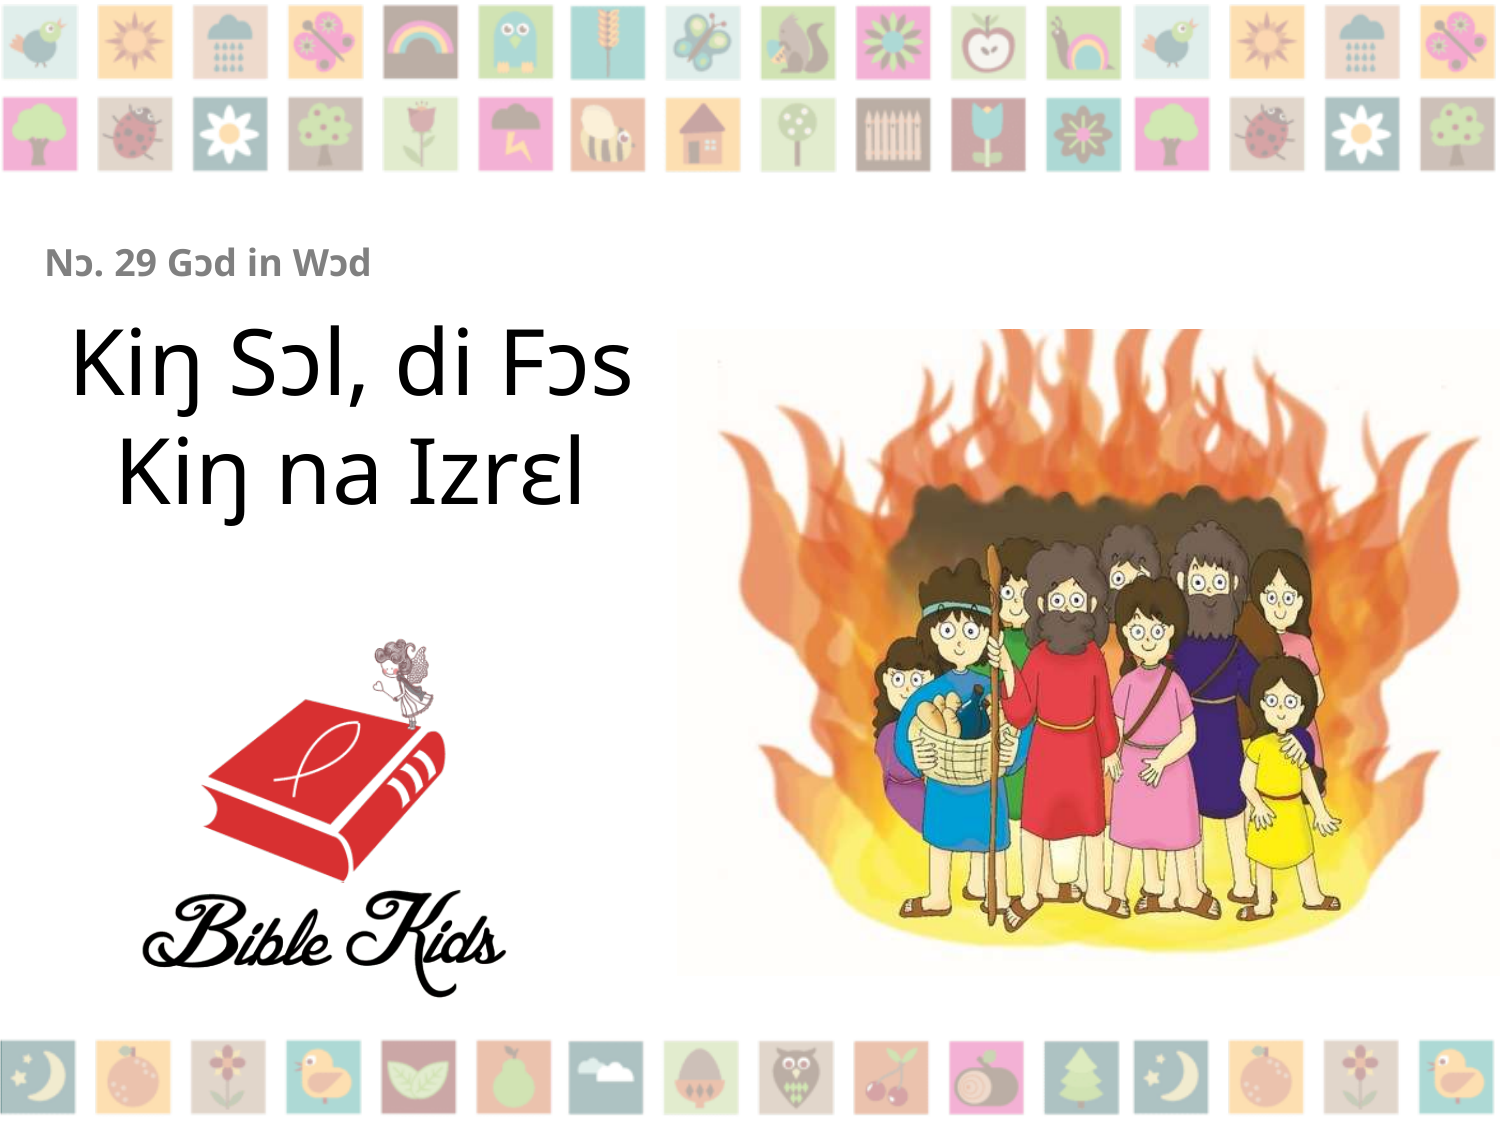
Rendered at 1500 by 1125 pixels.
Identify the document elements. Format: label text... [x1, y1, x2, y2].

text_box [0, 3, 1500, 181]
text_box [0, 1028, 1500, 1118]
picture [117, 600, 544, 1027]
picture [677, 329, 1500, 977]
text_box Kiŋ Sɔl, di Fɔs Kiŋ na Izrɛl [28, 296, 674, 531]
text_box Nɔ. 29 Gɔd in Wɔd [29, 231, 573, 292]
